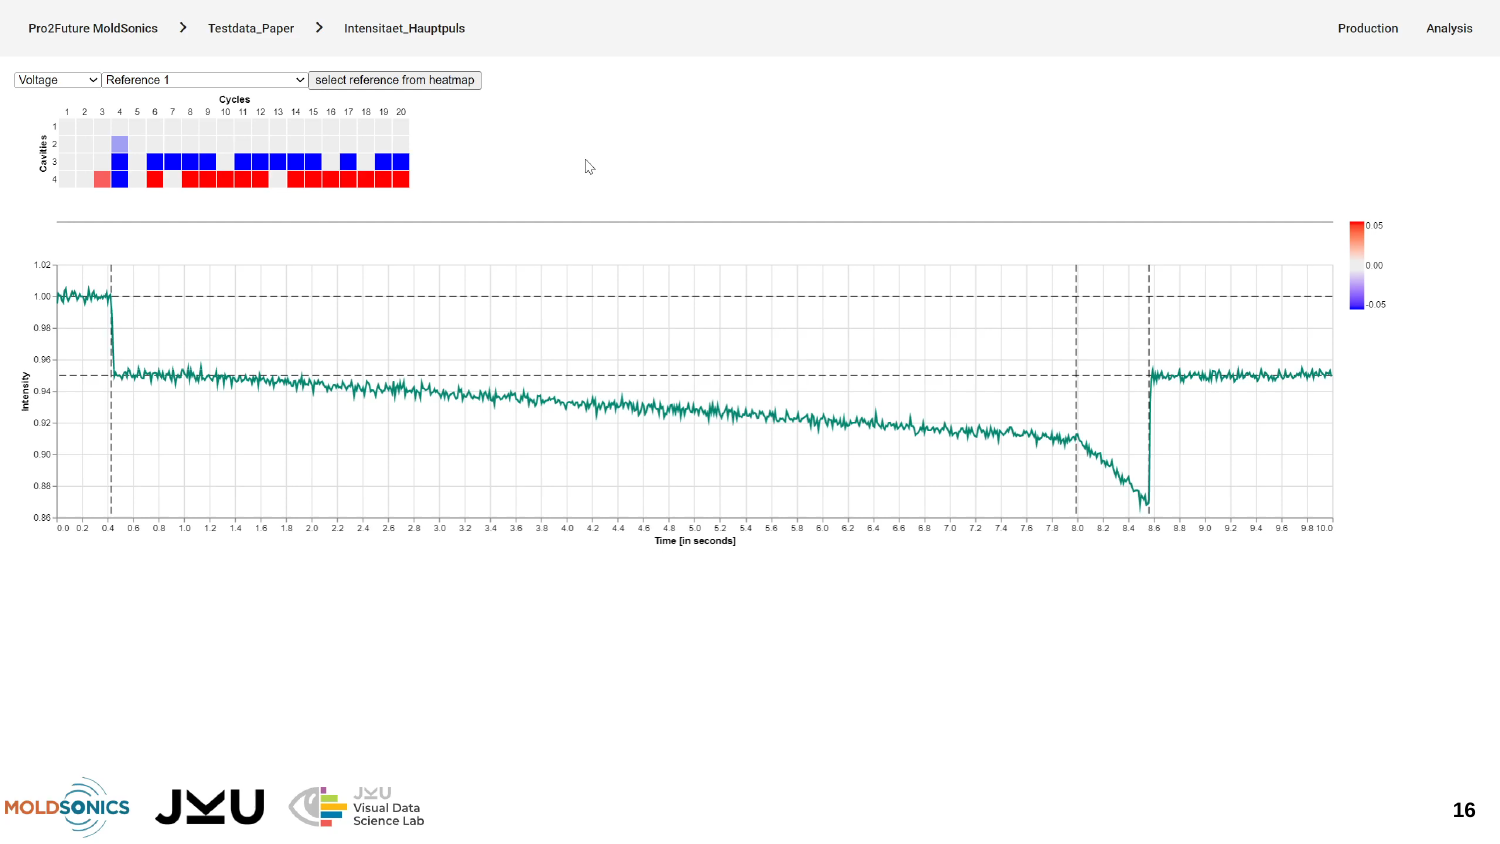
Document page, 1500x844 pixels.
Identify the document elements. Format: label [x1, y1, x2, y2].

text_box [0, 0, 1500, 844]
